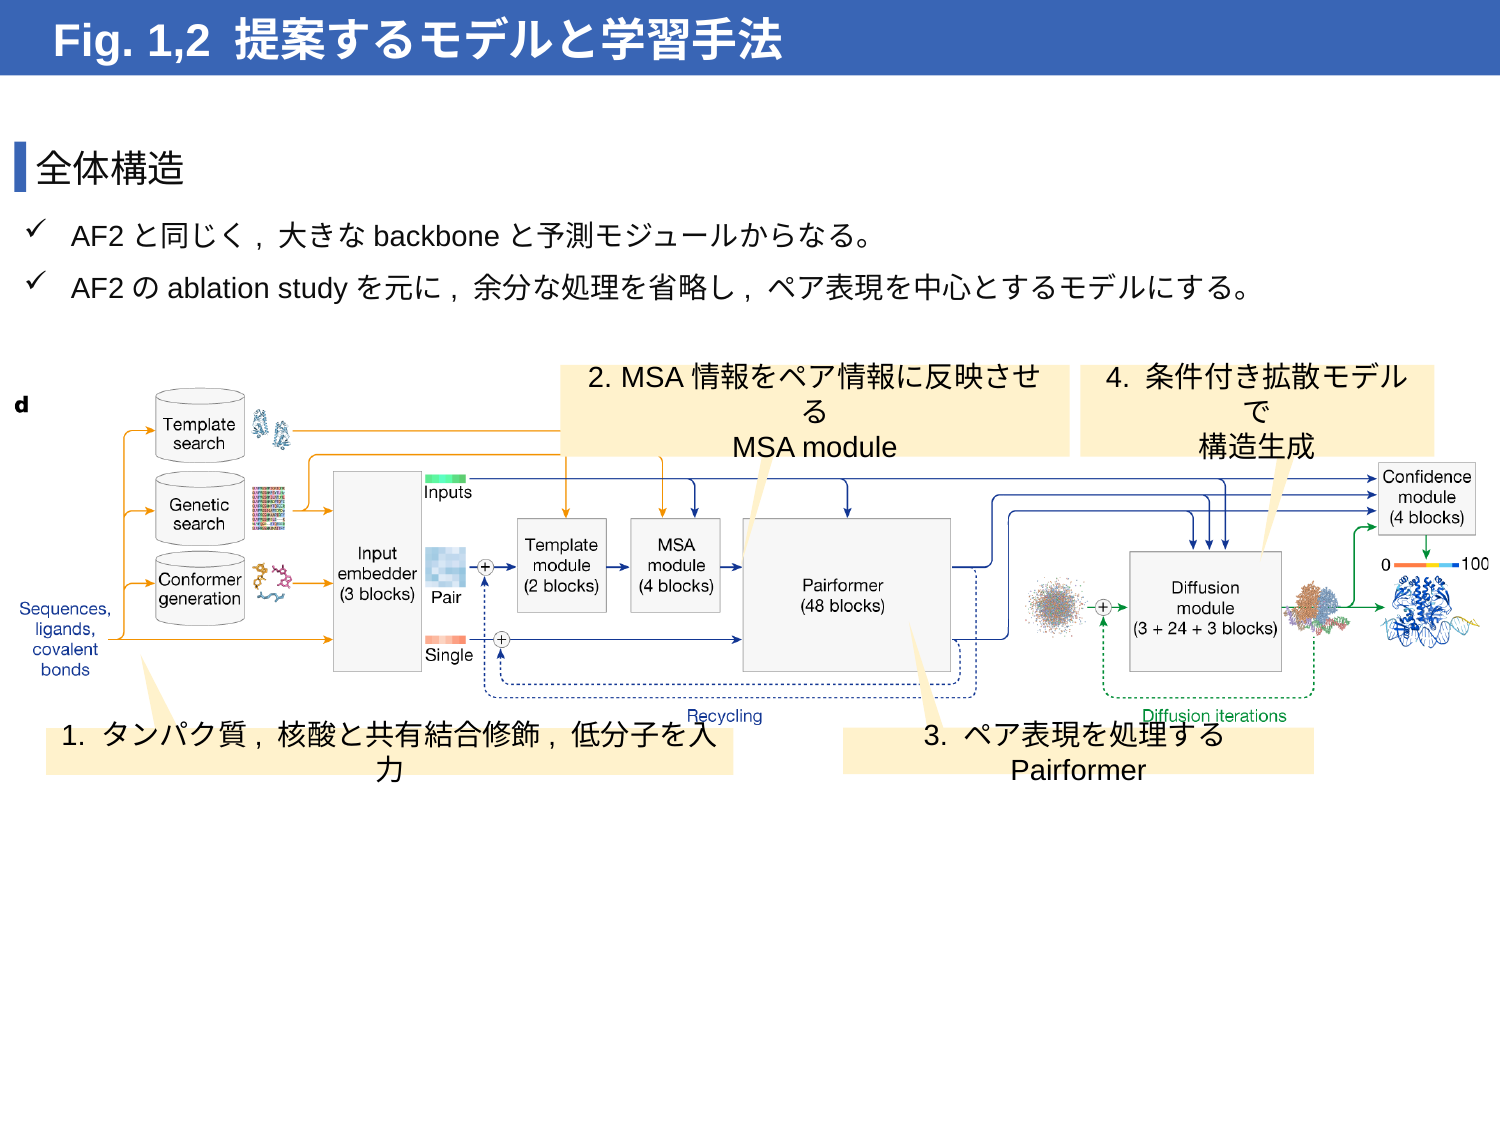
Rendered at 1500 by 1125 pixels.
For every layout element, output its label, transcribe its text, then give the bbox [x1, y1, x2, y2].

text_box 4. 条件付き拡散モデルで 構造生成 [1079, 364, 1435, 375]
text_box 3. ペア表現を処理するPairformer [842, 727, 1315, 775]
text_box Fig. 1,2 提案するモデルと学習手法 [0, 0, 1500, 76]
text_box [13, 141, 27, 192]
picture [14, 375, 1489, 725]
text_box 全体構造 [20, 138, 1471, 192]
text_box 2. MSA情報をペア情報に反映させる MSA module [559, 364, 1071, 375]
text_box AF2と同じく, 大きなbackboneと予測モジュールからなる。 AF2のablation studyを元に, 余分な処理を省略し, ペア表現を中心とするモデルにする。 [9, 192, 1491, 312]
text_box 1. タンパク質, 核酸と共有結合修飾, 低分子を入力 [45, 727, 734, 776]
